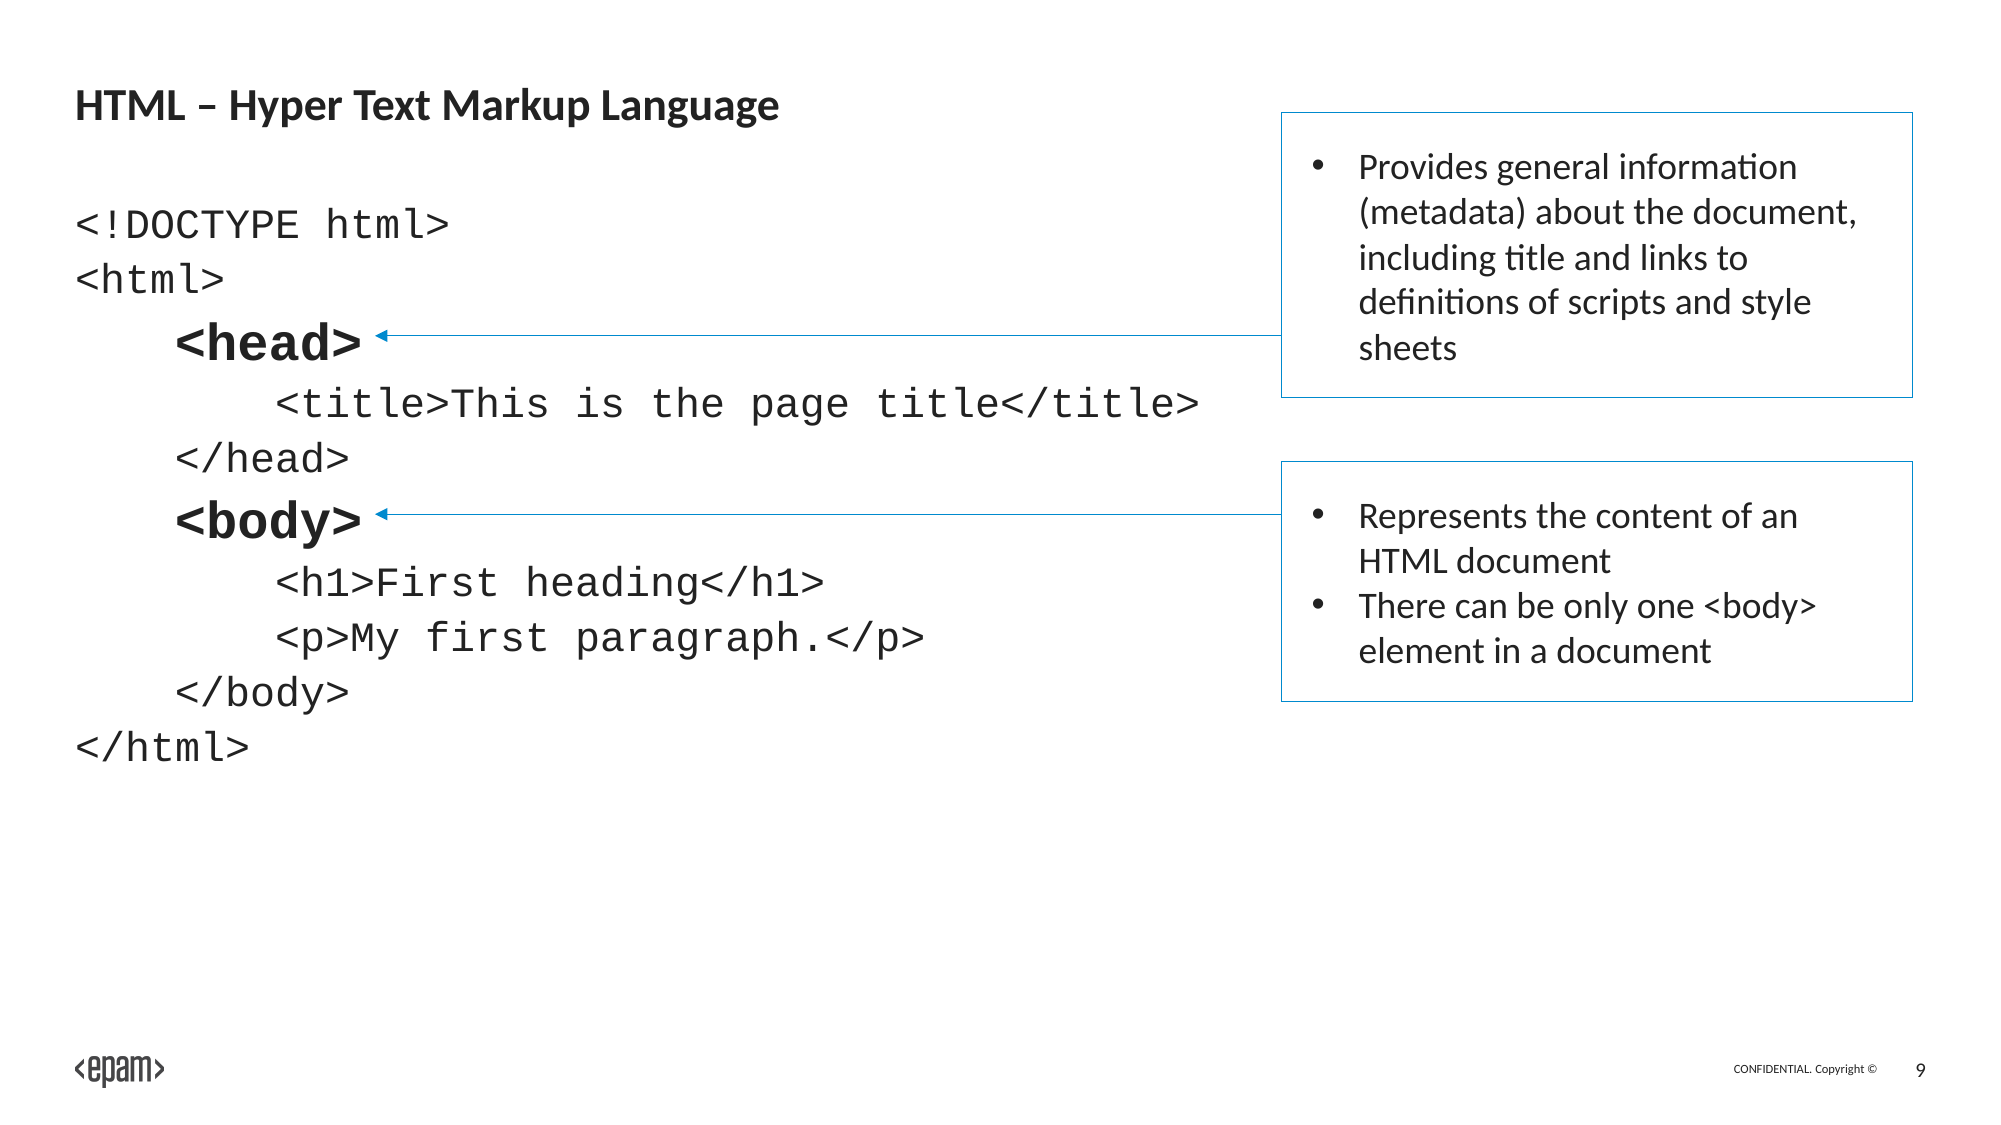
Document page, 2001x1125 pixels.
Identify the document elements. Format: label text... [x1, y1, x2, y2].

text_box Provides general information (metadata) about the document, including title and links to definitions of scripts and style sheets [1281, 112, 1913, 398]
picture [75, 1056, 164, 1088]
list <!DOCTYPE html> <html> <head> <title>This is the page title</title> </head> <body> <h1>First heading</h1> <p>My first paragraph.</p> </body> </html> [75, 192, 1215, 989]
title HTML – Hyper Text Markup Language [75, 75, 1925, 150]
text_box Represents the content of an HTML document There can be only one <body> element in a document [1281, 461, 1913, 702]
